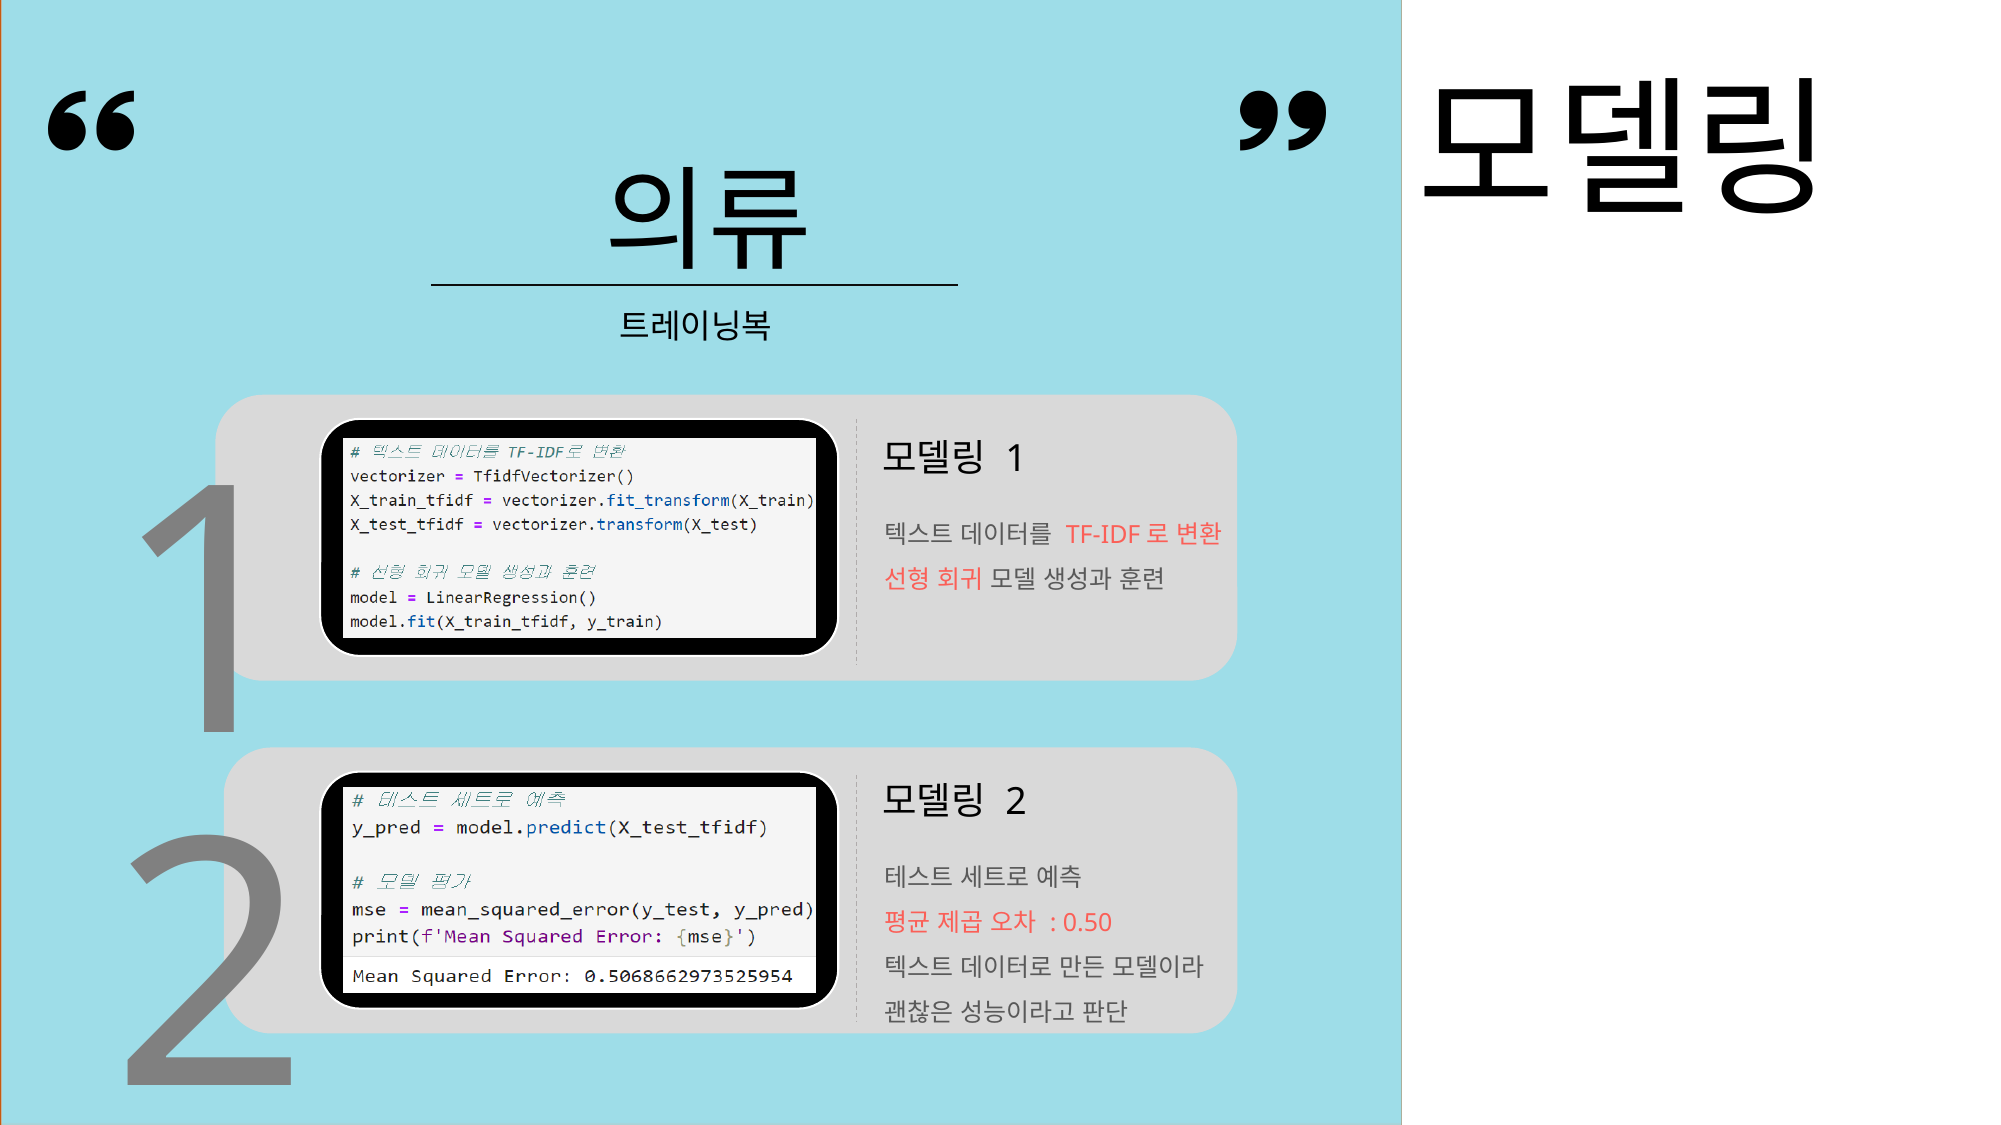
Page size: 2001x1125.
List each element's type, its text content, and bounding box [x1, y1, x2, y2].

text_box 모델링 [1415, 0, 2000, 233]
picture [0, 0, 1402, 1125]
